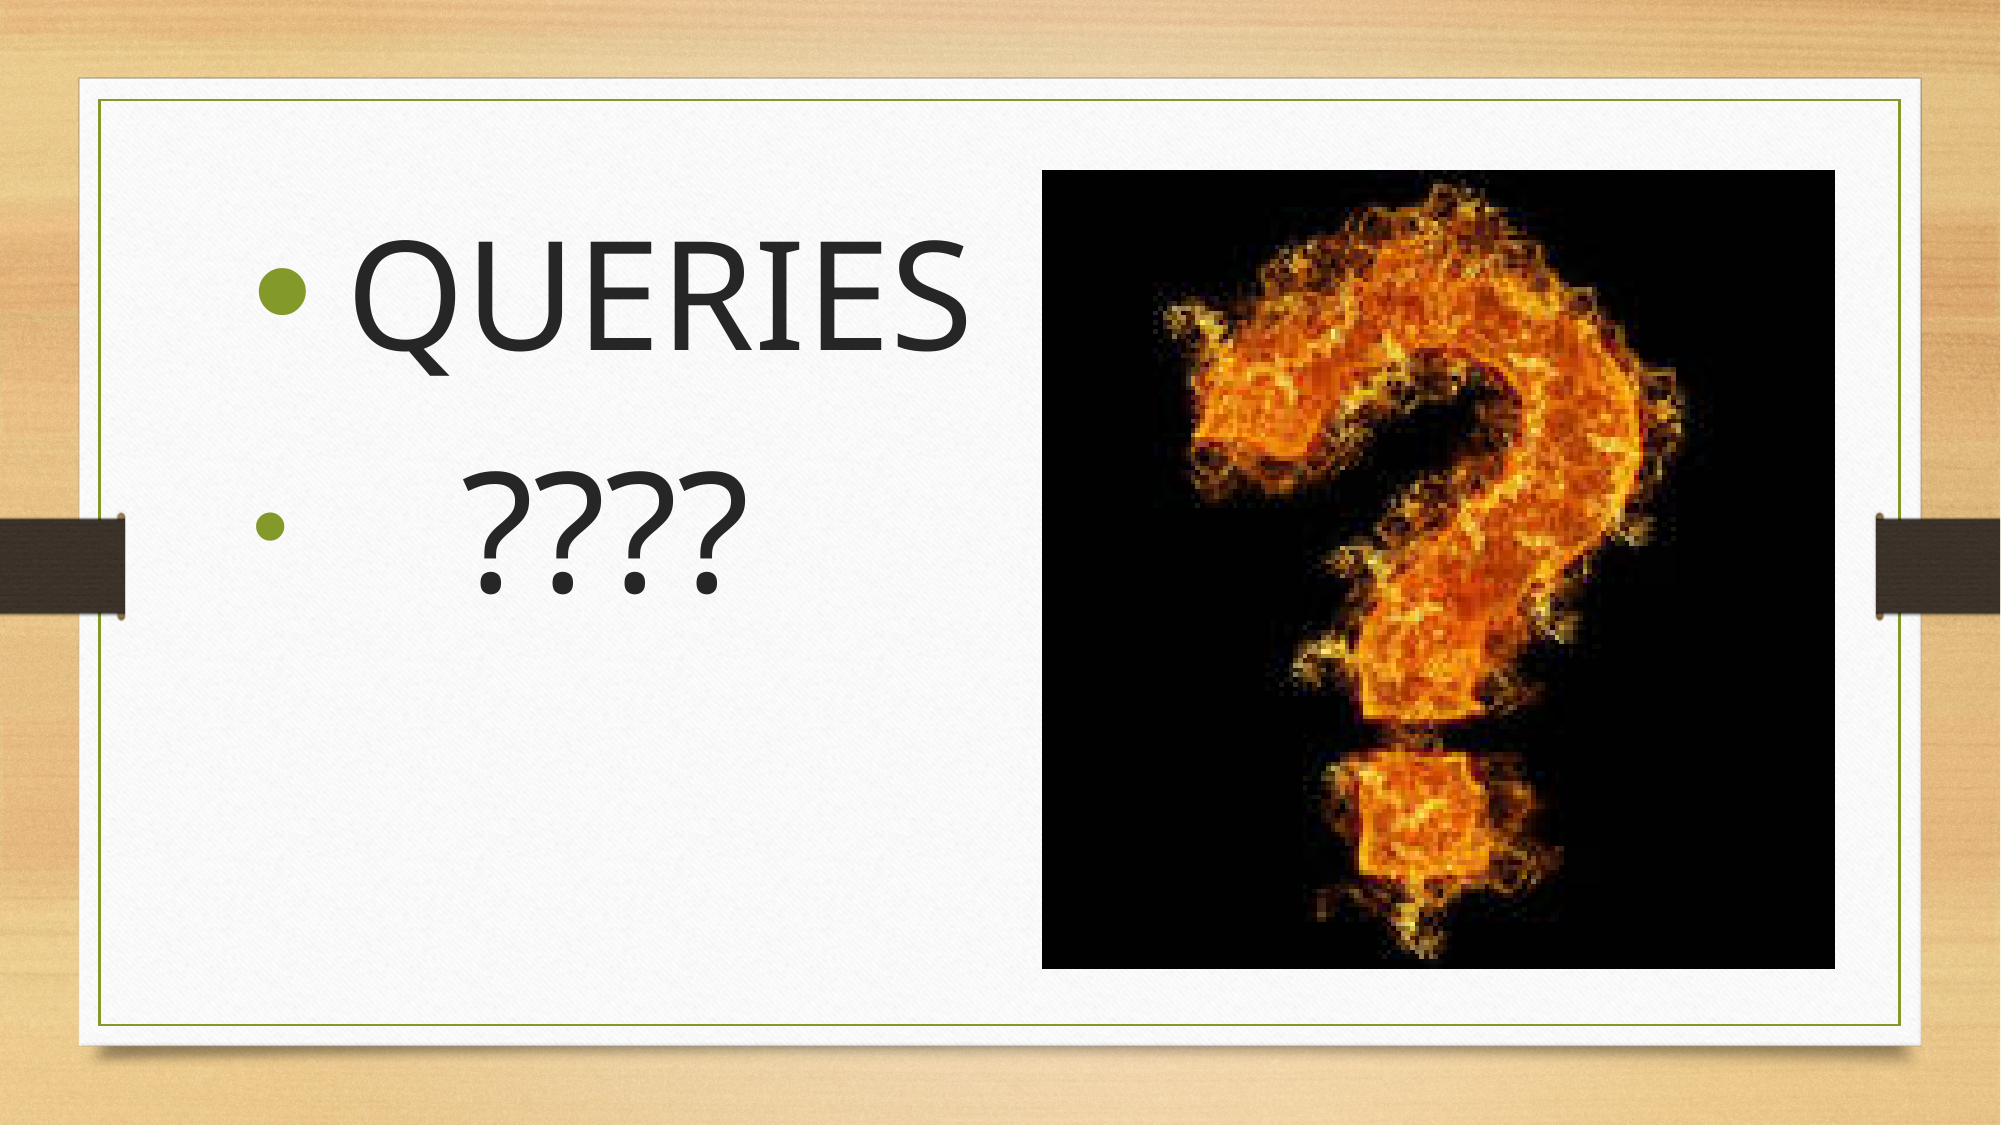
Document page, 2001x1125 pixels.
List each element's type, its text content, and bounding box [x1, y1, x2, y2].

picture [0, 0, 2001, 1125]
text_box QUERIES ???? [237, 191, 1000, 934]
